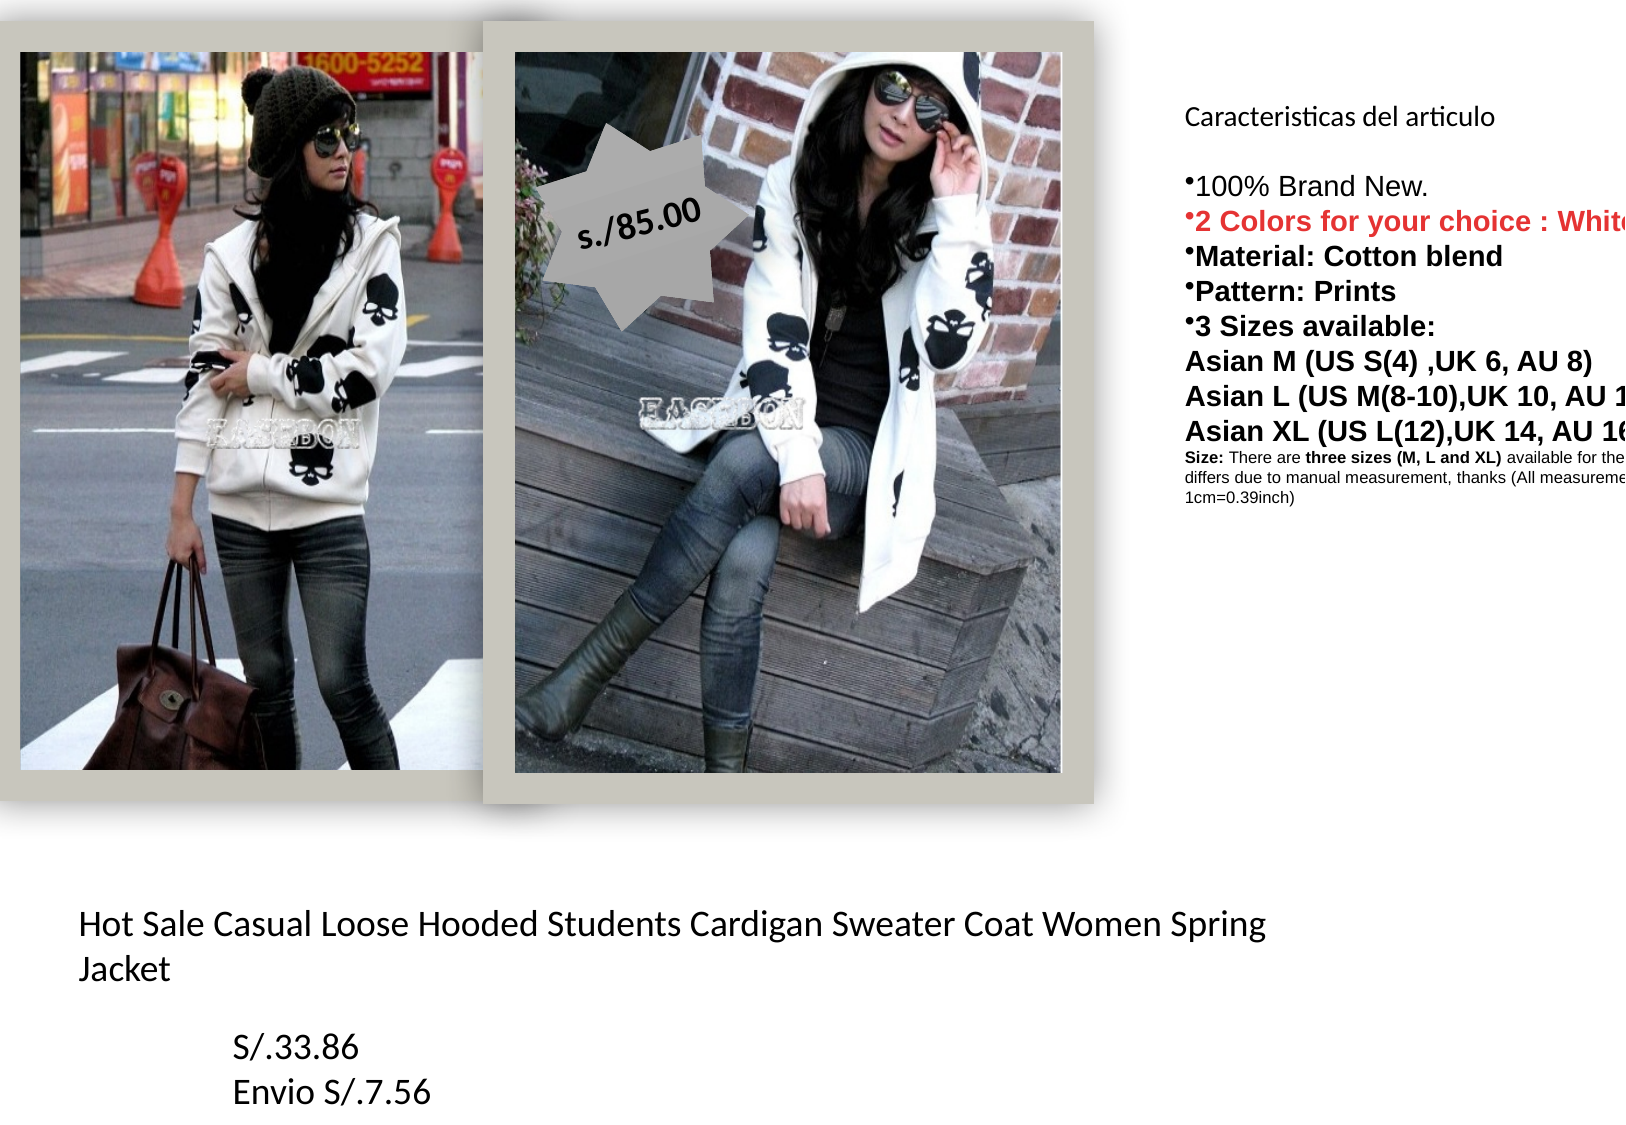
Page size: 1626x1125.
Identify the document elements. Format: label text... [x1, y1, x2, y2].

text_box S/.33.86 Envio S/.7.56 [217, 1014, 447, 1120]
text_box Hot Sale Casual Loose Hooded Students Cardigan Sweater Coat Women Spring Jacket [63, 891, 1315, 997]
text_box Caracteristicas del articulo 100% Brand New. 2 Colors for your choice : White, Black Material: Cotton blend Pattern: Prints 3 Sizes available: Asian M (US S(4) ,UK 6, AU 8) Asian L (US M(8-10),UK 10, AU 12) Asian XL (US L(12),UK 14, AU 16) Size: There are three sizes (M, L and XL) available for the following listing. please allow 1-2cm differs due to manual measurement, thanks (All measurement in cm and please note 1cm=0.39inch) [1169, 90, 1625, 535]
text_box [20, 52, 1063, 773]
